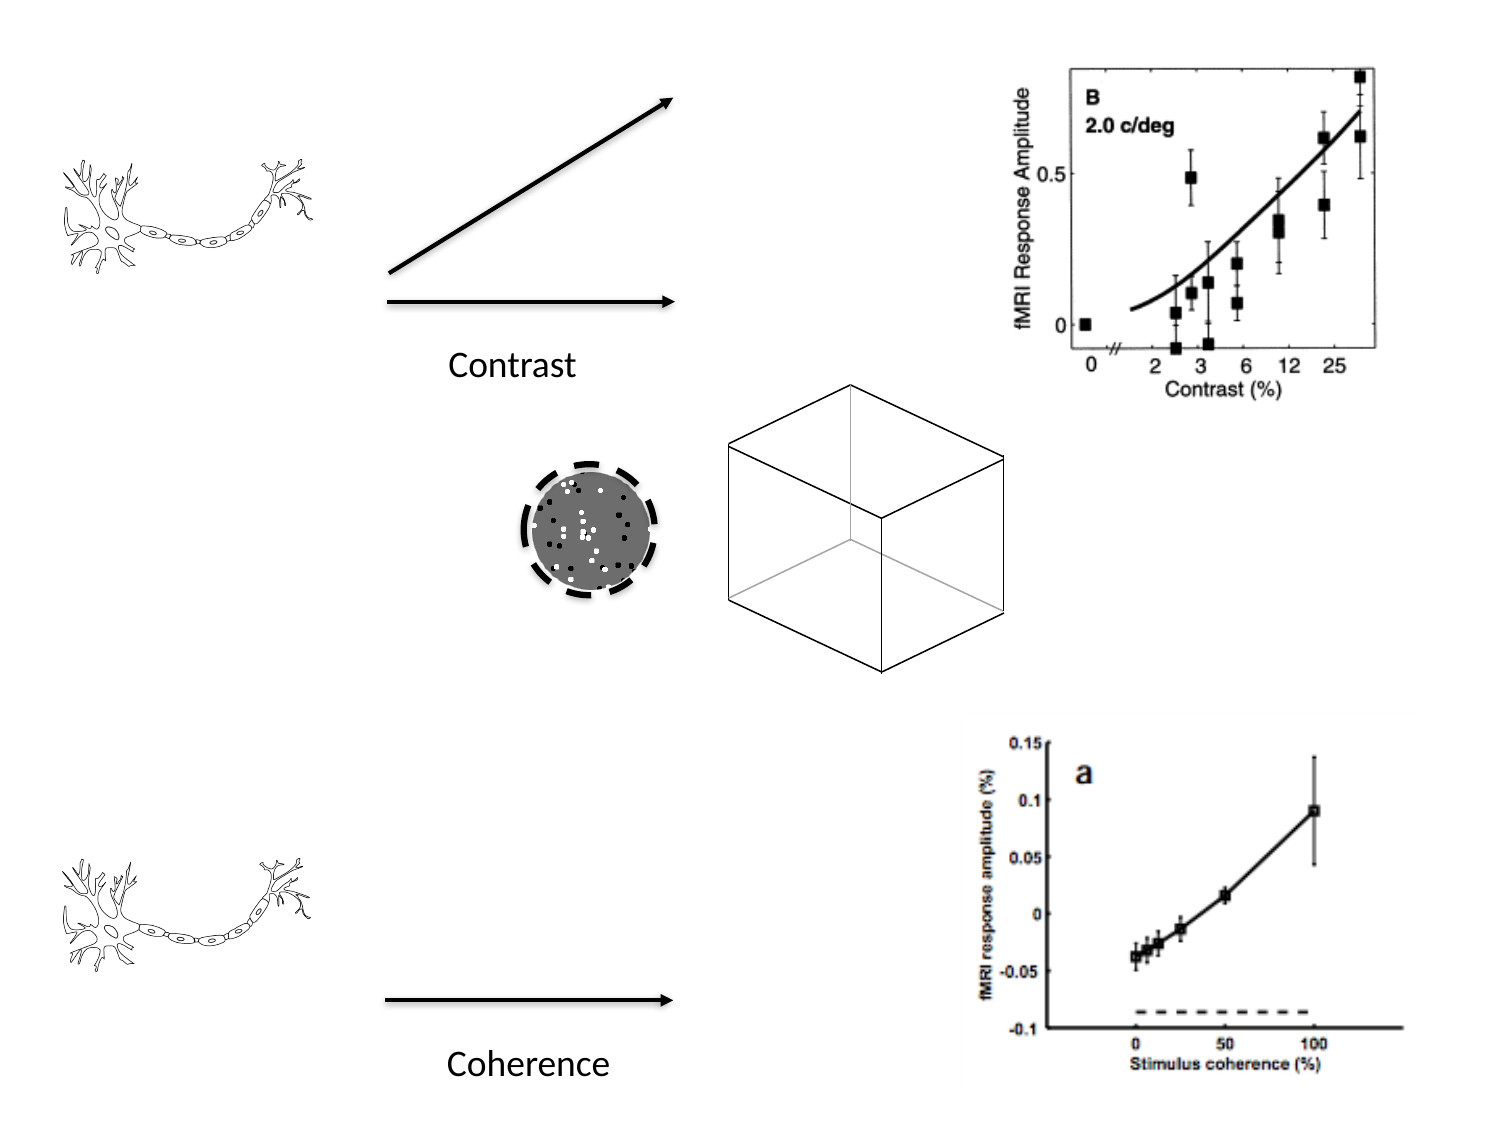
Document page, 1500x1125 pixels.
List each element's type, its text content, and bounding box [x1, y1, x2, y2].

text_box Contrast [433, 333, 592, 393]
picture [61, 857, 311, 973]
text_box Coherence [432, 1031, 626, 1092]
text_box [388, 97, 674, 274]
picture [1003, 49, 1408, 421]
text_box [311, 441, 693, 742]
picture [63, 159, 313, 274]
picture [960, 711, 1416, 1087]
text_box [728, 384, 1005, 675]
